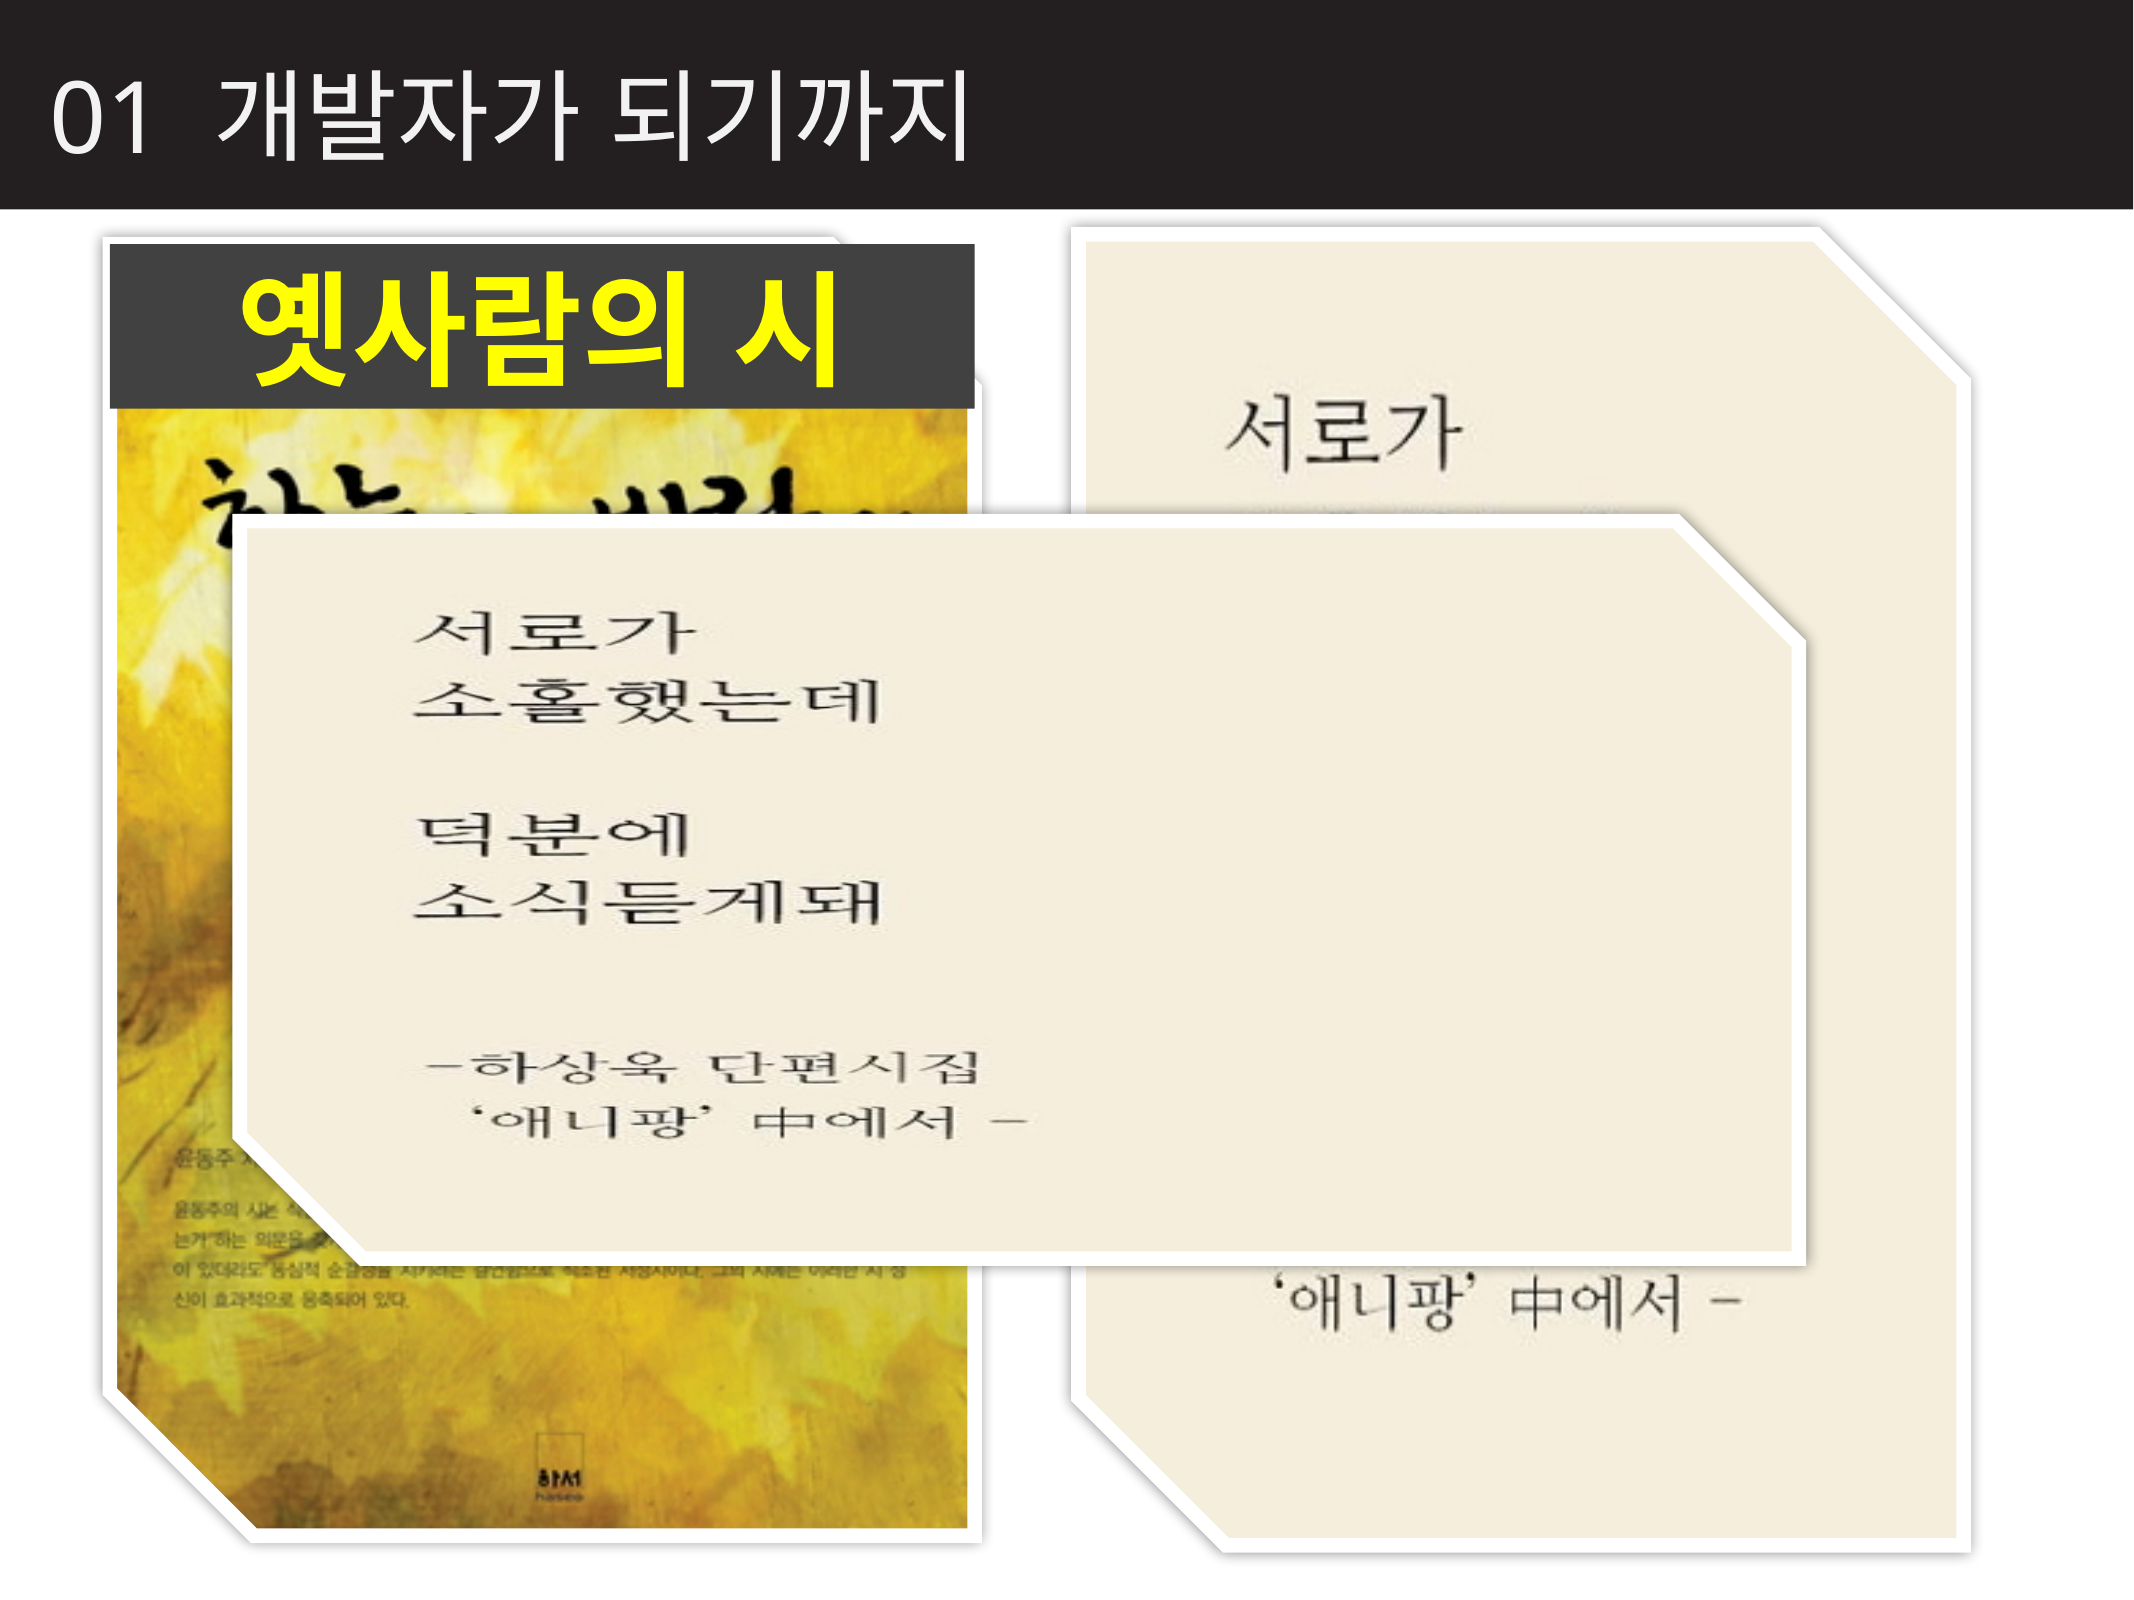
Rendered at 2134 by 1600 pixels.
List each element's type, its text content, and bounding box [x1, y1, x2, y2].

text_box 01 개발자가 되기까지 [34, 22, 993, 182]
picture [109, 234, 1964, 1546]
